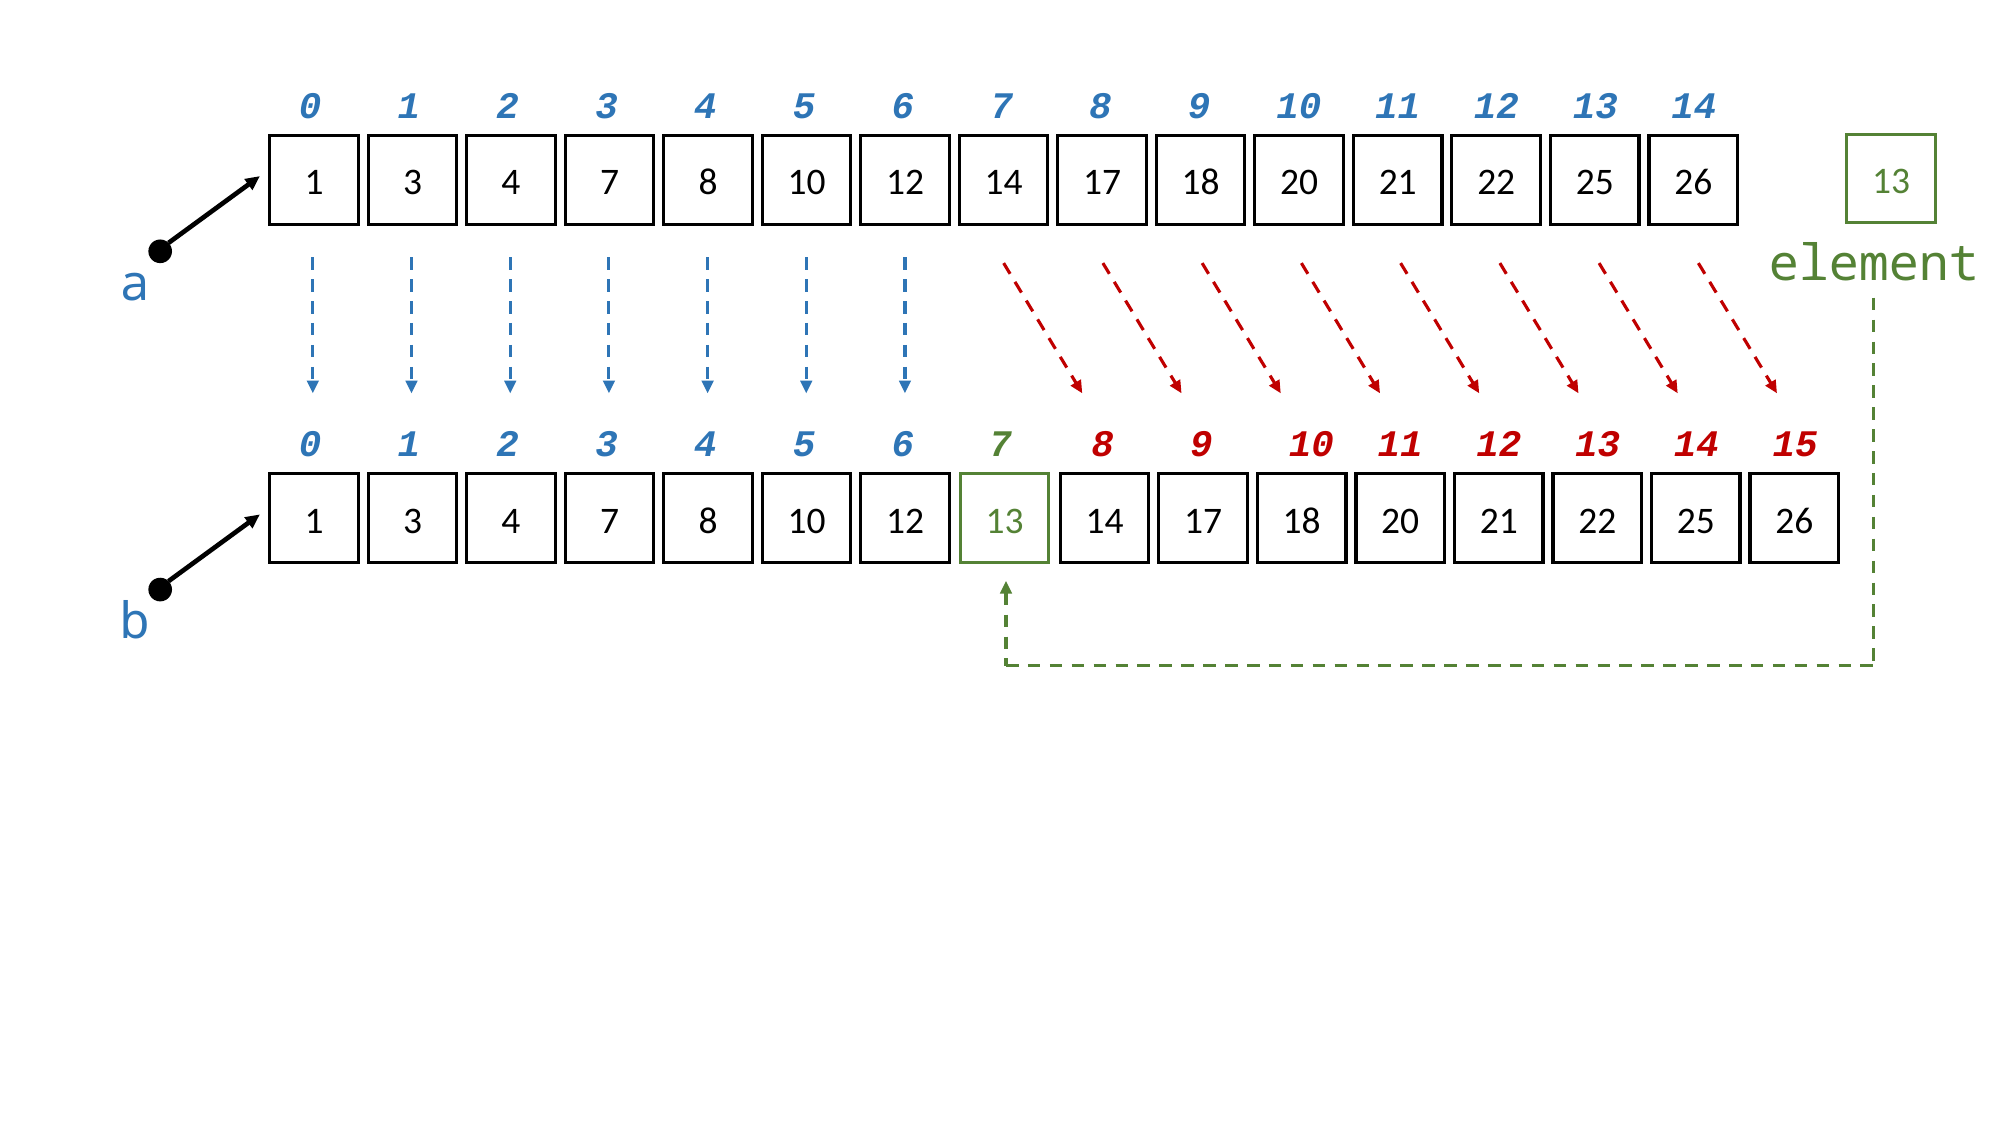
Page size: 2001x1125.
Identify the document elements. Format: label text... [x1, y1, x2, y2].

text_box 11 [1362, 412, 1438, 472]
text_box 8 [663, 135, 753, 225]
text_box 12 [860, 135, 950, 225]
text_box 6 [876, 73, 930, 134]
text_box 7 [564, 473, 655, 563]
text_box 20 [1254, 135, 1344, 225]
text_box 13 [1560, 412, 1636, 472]
text_box 18 [1256, 473, 1347, 563]
text_box 13 [1558, 73, 1633, 134]
text_box 14 [1659, 412, 1734, 472]
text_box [1202, 263, 1281, 393]
text_box 0 [284, 412, 337, 472]
text_box 18 [1155, 135, 1246, 225]
text_box 14 [1059, 473, 1150, 563]
text_box b [104, 581, 165, 656]
text_box 1 [269, 473, 359, 563]
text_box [168, 176, 260, 243]
text_box 7 [564, 135, 655, 225]
text_box 10 [761, 473, 852, 563]
text_box 14 [958, 135, 1049, 225]
text_box 12 [1461, 412, 1537, 472]
text_box 7 [974, 412, 1027, 472]
text_box [152, 239, 173, 263]
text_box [1499, 263, 1579, 393]
text_box 3 [580, 73, 633, 134]
text_box 4 [466, 135, 556, 225]
text_box 2 [481, 412, 534, 472]
text_box a [104, 242, 165, 318]
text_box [1003, 263, 1083, 393]
text_box 25 [1549, 135, 1640, 225]
text_box 17 [1158, 473, 1248, 563]
text_box 8 [663, 473, 753, 563]
text_box 17 [1057, 135, 1147, 225]
text_box 10 [1261, 73, 1337, 134]
text_box 21 [1352, 135, 1443, 225]
text_box 5 [778, 412, 831, 472]
text_box 9 [1173, 73, 1226, 134]
text_box 3 [367, 473, 458, 563]
text_box 14 [1656, 73, 1732, 134]
text_box 25 [1650, 473, 1741, 563]
text_box 7 [975, 73, 1028, 134]
text_box 13 [1846, 133, 1936, 222]
text_box [152, 577, 173, 601]
text_box 22 [1451, 135, 1541, 225]
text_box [1599, 263, 1678, 393]
text_box 22 [1552, 473, 1643, 563]
text_box 0 [284, 73, 337, 134]
text_box 1 [269, 135, 359, 225]
text_box 13 [959, 473, 1050, 563]
text_box 12 [1459, 73, 1534, 134]
text_box element [1754, 222, 1994, 298]
text_box 1 [382, 73, 436, 134]
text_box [168, 514, 260, 582]
text_box 2 [481, 73, 534, 134]
text_box 8 [1074, 73, 1127, 134]
text_box 5 [778, 73, 831, 134]
text_box 10 [761, 135, 852, 225]
text_box 15 [1757, 412, 1833, 472]
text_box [1301, 263, 1380, 393]
text_box 1 [382, 412, 436, 472]
text_box 4 [679, 412, 732, 472]
text_box 11 [1360, 73, 1436, 134]
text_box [1698, 263, 1777, 393]
text_box 10 [1274, 412, 1349, 472]
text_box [1102, 263, 1182, 393]
text_box 3 [367, 135, 458, 225]
text_box 26 [1749, 473, 1840, 563]
text_box 9 [1175, 412, 1228, 472]
text_box 26 [1648, 135, 1739, 225]
text_box 12 [860, 473, 950, 563]
text_box 21 [1453, 473, 1544, 563]
text_box 8 [1076, 412, 1129, 472]
text_box 6 [876, 412, 930, 472]
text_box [1400, 263, 1480, 393]
text_box 4 [679, 73, 732, 134]
text_box 20 [1355, 473, 1446, 563]
text_box 4 [466, 473, 556, 563]
text_box 3 [580, 412, 633, 472]
